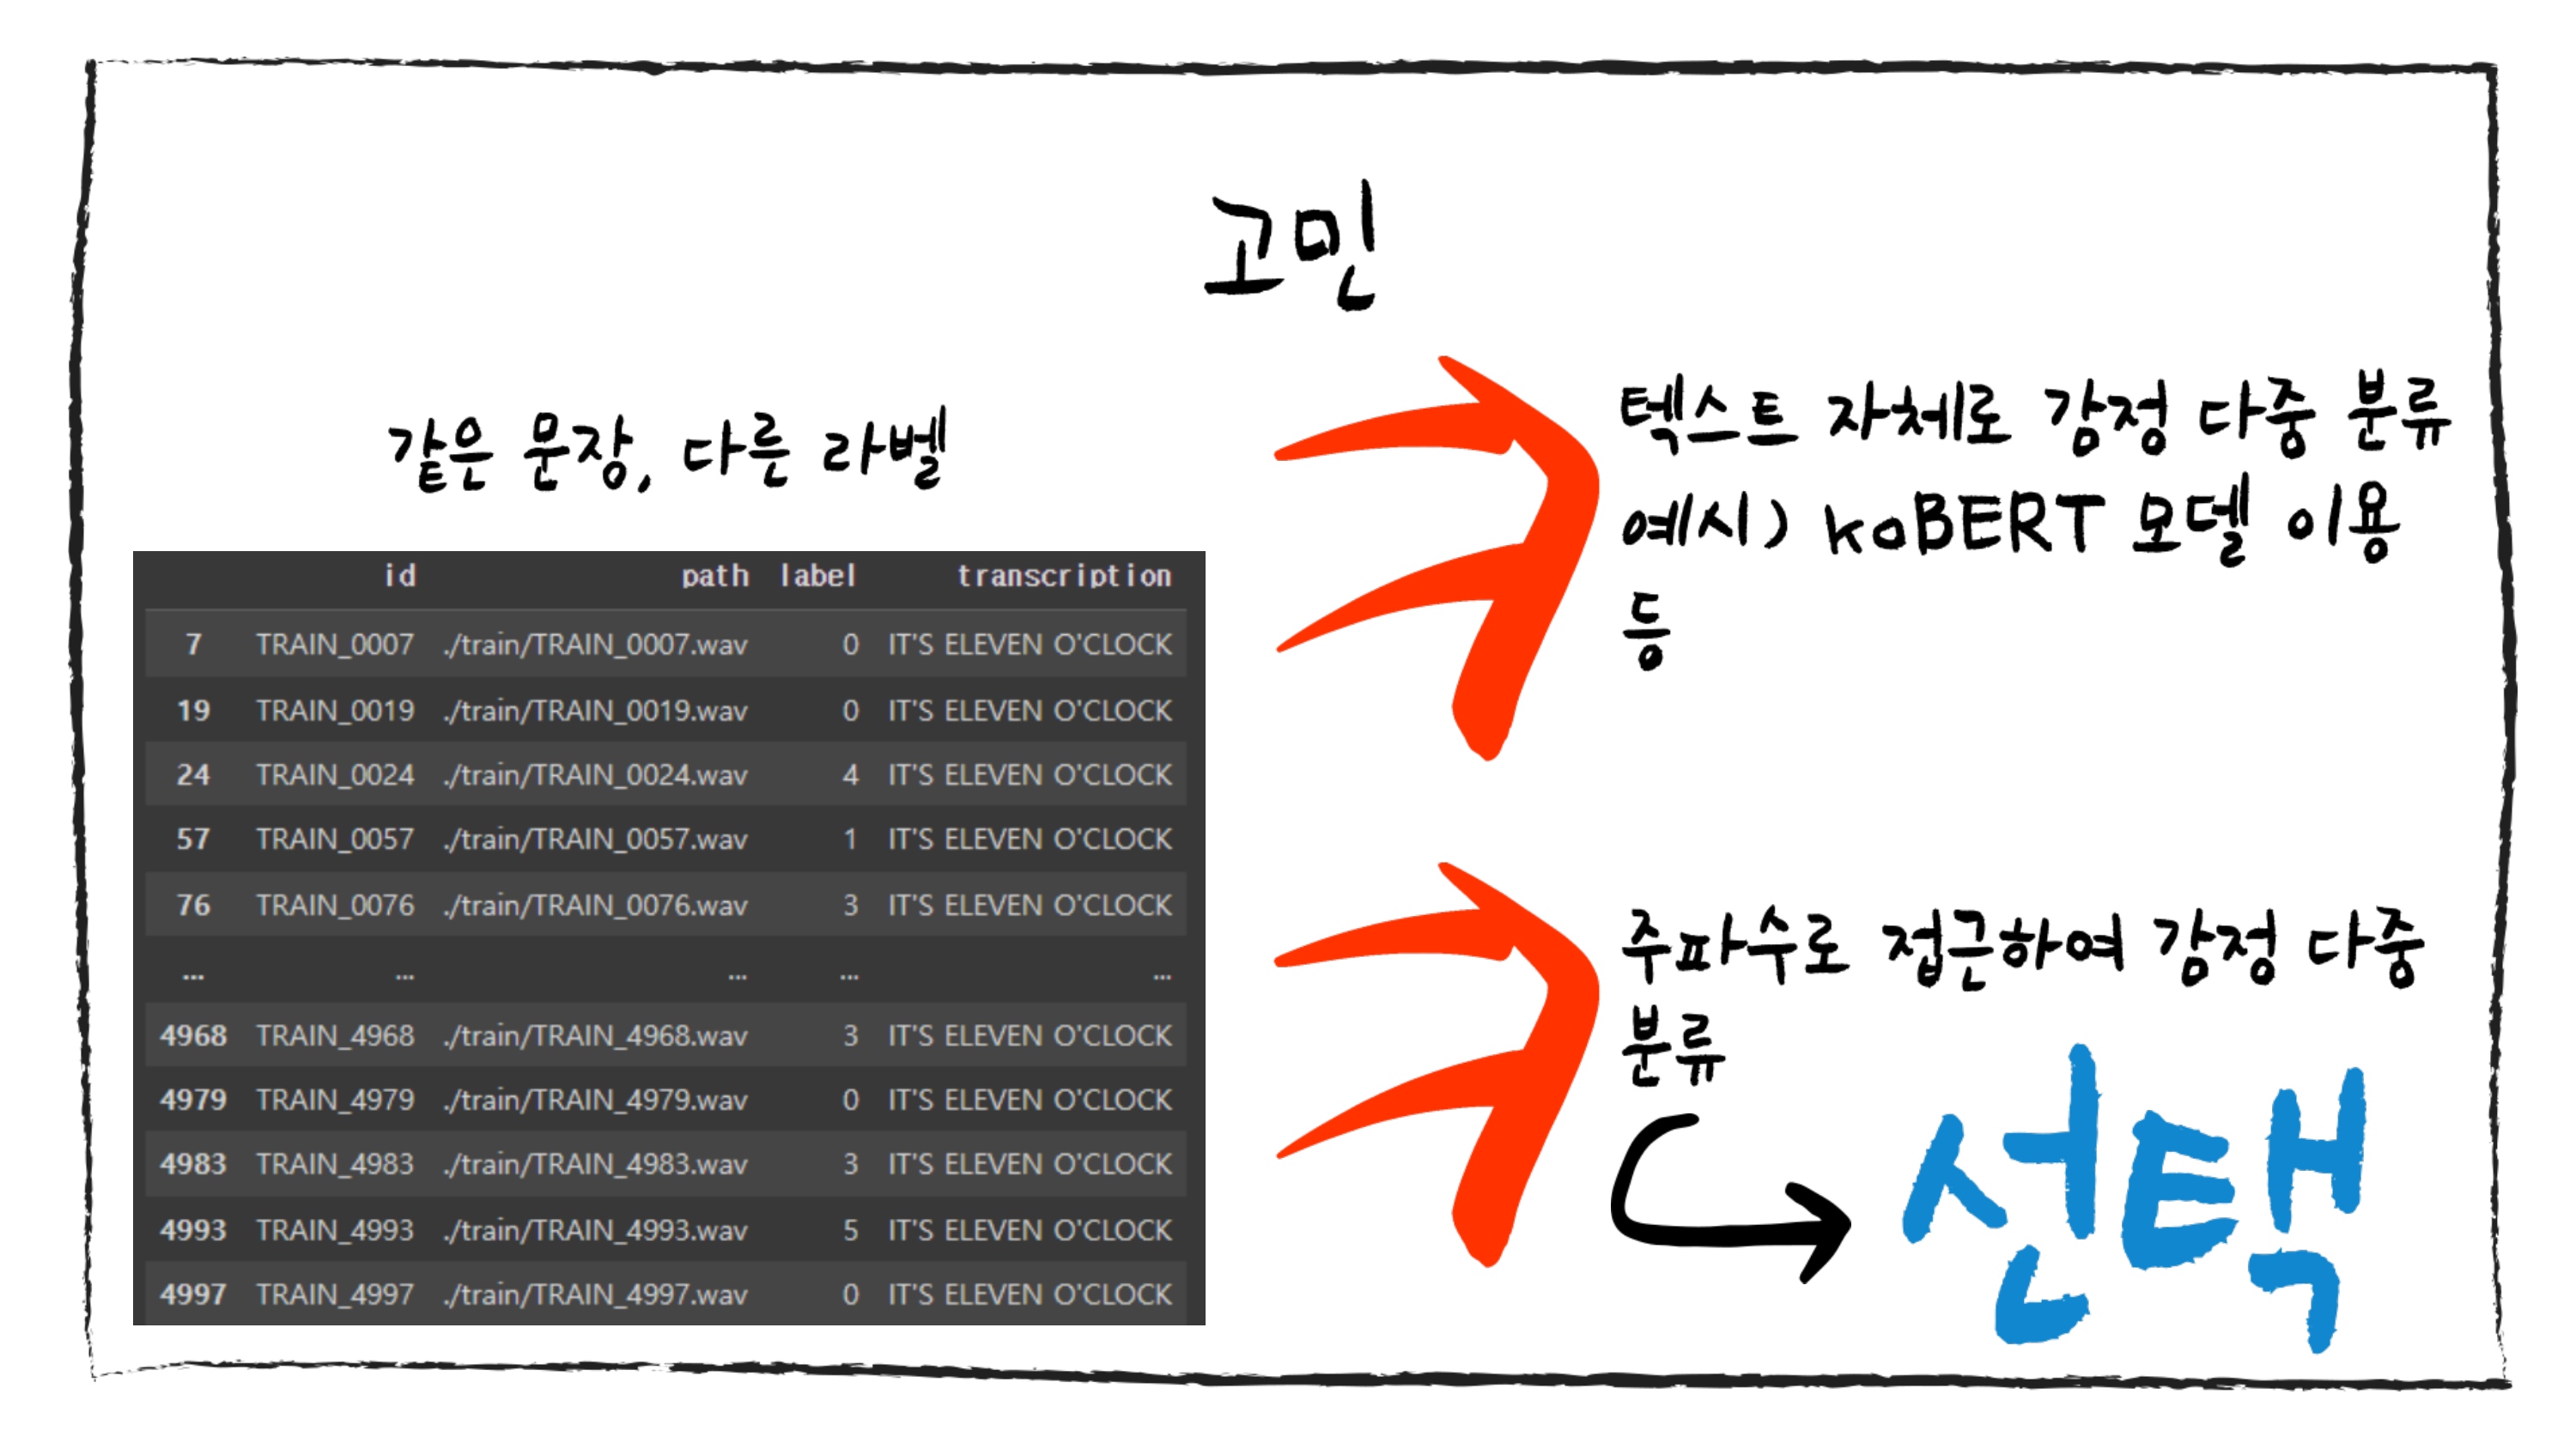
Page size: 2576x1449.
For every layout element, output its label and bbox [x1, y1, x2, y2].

picture [77, 385, 991, 531]
picture [1607, 870, 2538, 1449]
text_box [67, 56, 2518, 1392]
text_box [1205, 797, 1712, 1306]
picture [1607, 340, 2495, 732]
picture [603, 118, 1454, 381]
text_box [1611, 1113, 1838, 1284]
text_box [132, 551, 1206, 1326]
text_box [1205, 291, 1712, 797]
